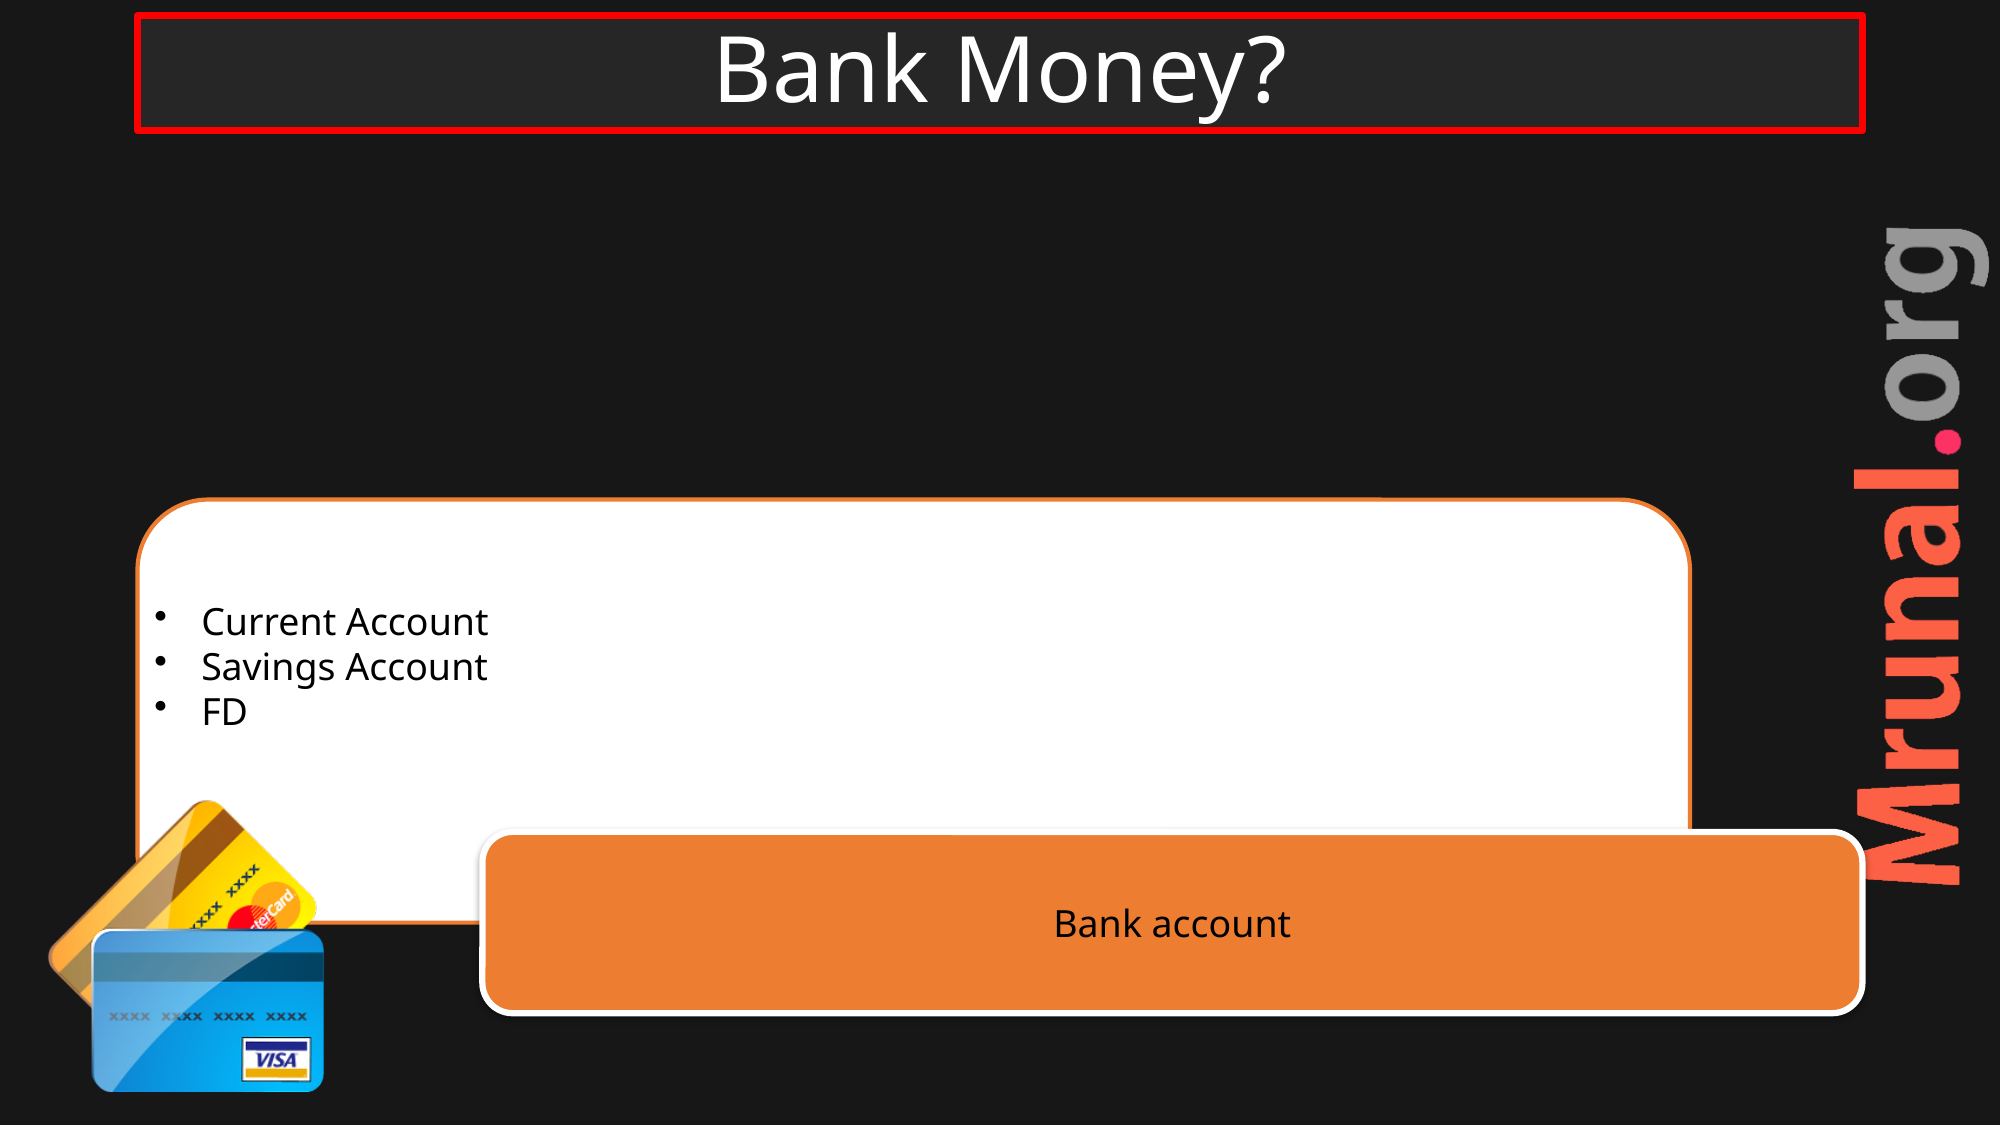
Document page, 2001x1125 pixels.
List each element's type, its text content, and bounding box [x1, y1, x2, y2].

picture [1863, 223, 2000, 894]
title Bank Money? [134, 12, 1866, 134]
picture [43, 796, 345, 1098]
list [137, 149, 1863, 1014]
